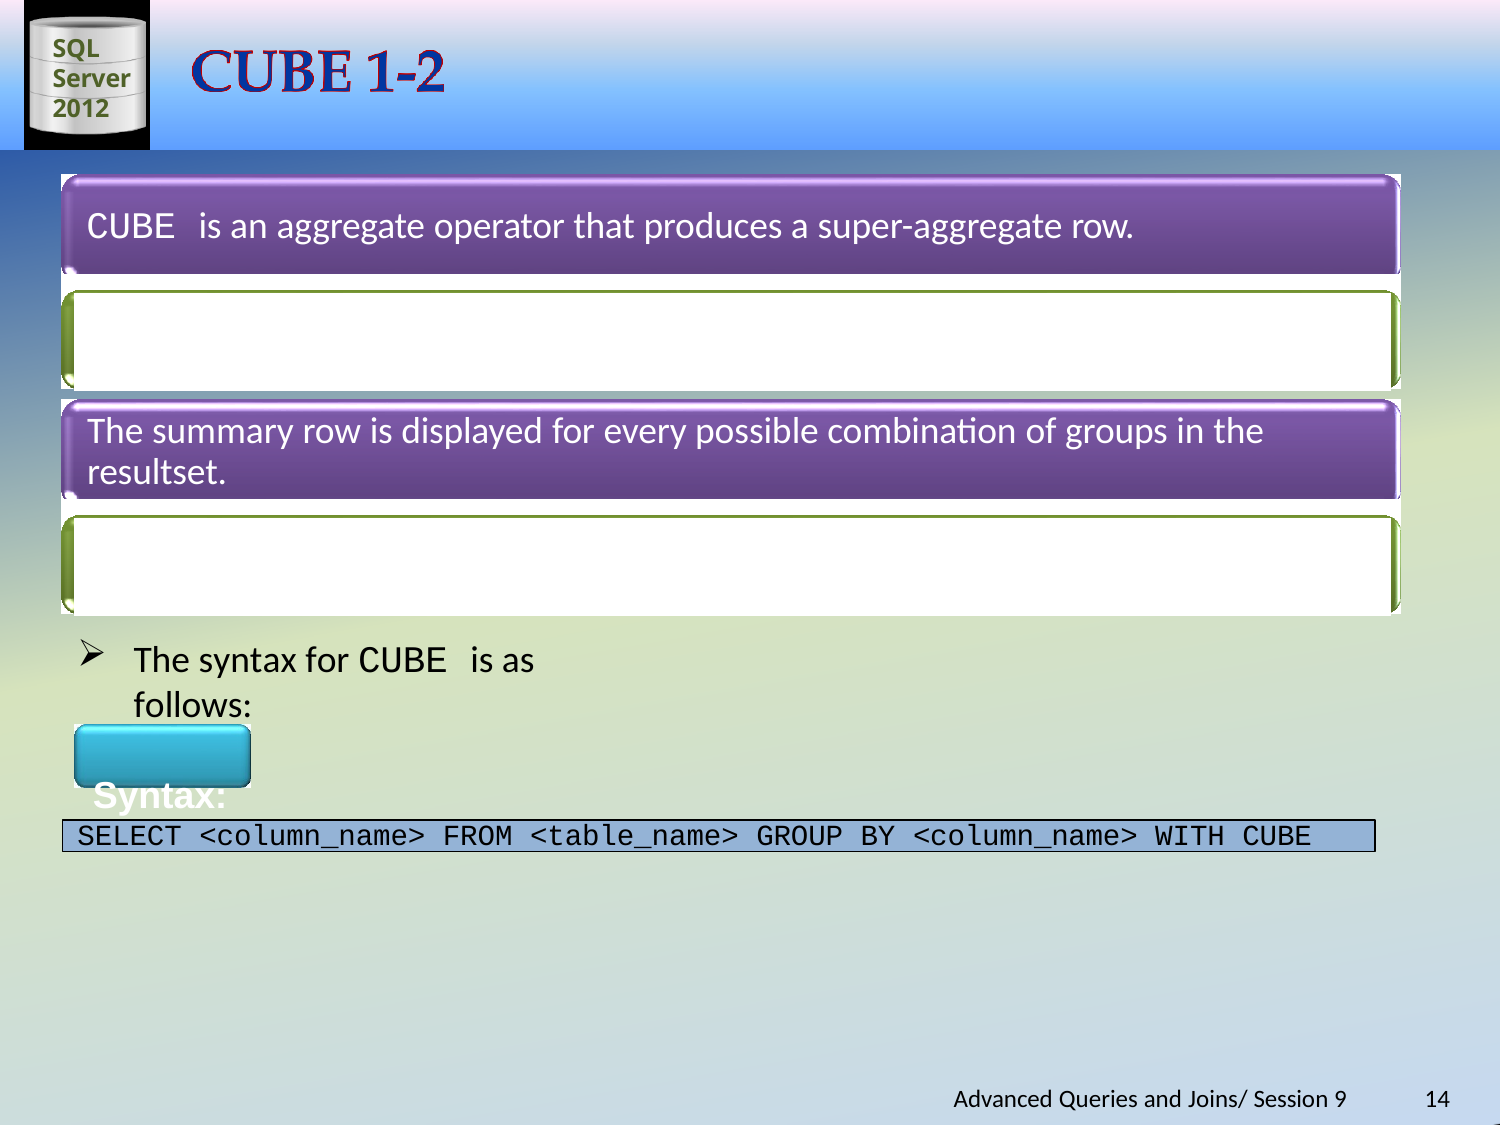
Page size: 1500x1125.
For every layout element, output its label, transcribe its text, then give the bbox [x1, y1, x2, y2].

text_box The syntax for CUBE is as follows: Syntax: [75, 632, 647, 817]
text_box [61, 273, 1401, 392]
footer Advanced Queries and Joins/ Session 9 [951, 1086, 1350, 1125]
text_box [0, 0, 1500, 151]
picture [191, 49, 444, 92]
picture [0, 151, 1500, 1125]
text_box SELECT <column_name> FROM <table_name> GROUP BY <column_name> WITH CUBE [62, 819, 1375, 852]
slide_number 14 [1418, 1086, 1457, 1125]
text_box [61, 498, 1401, 617]
